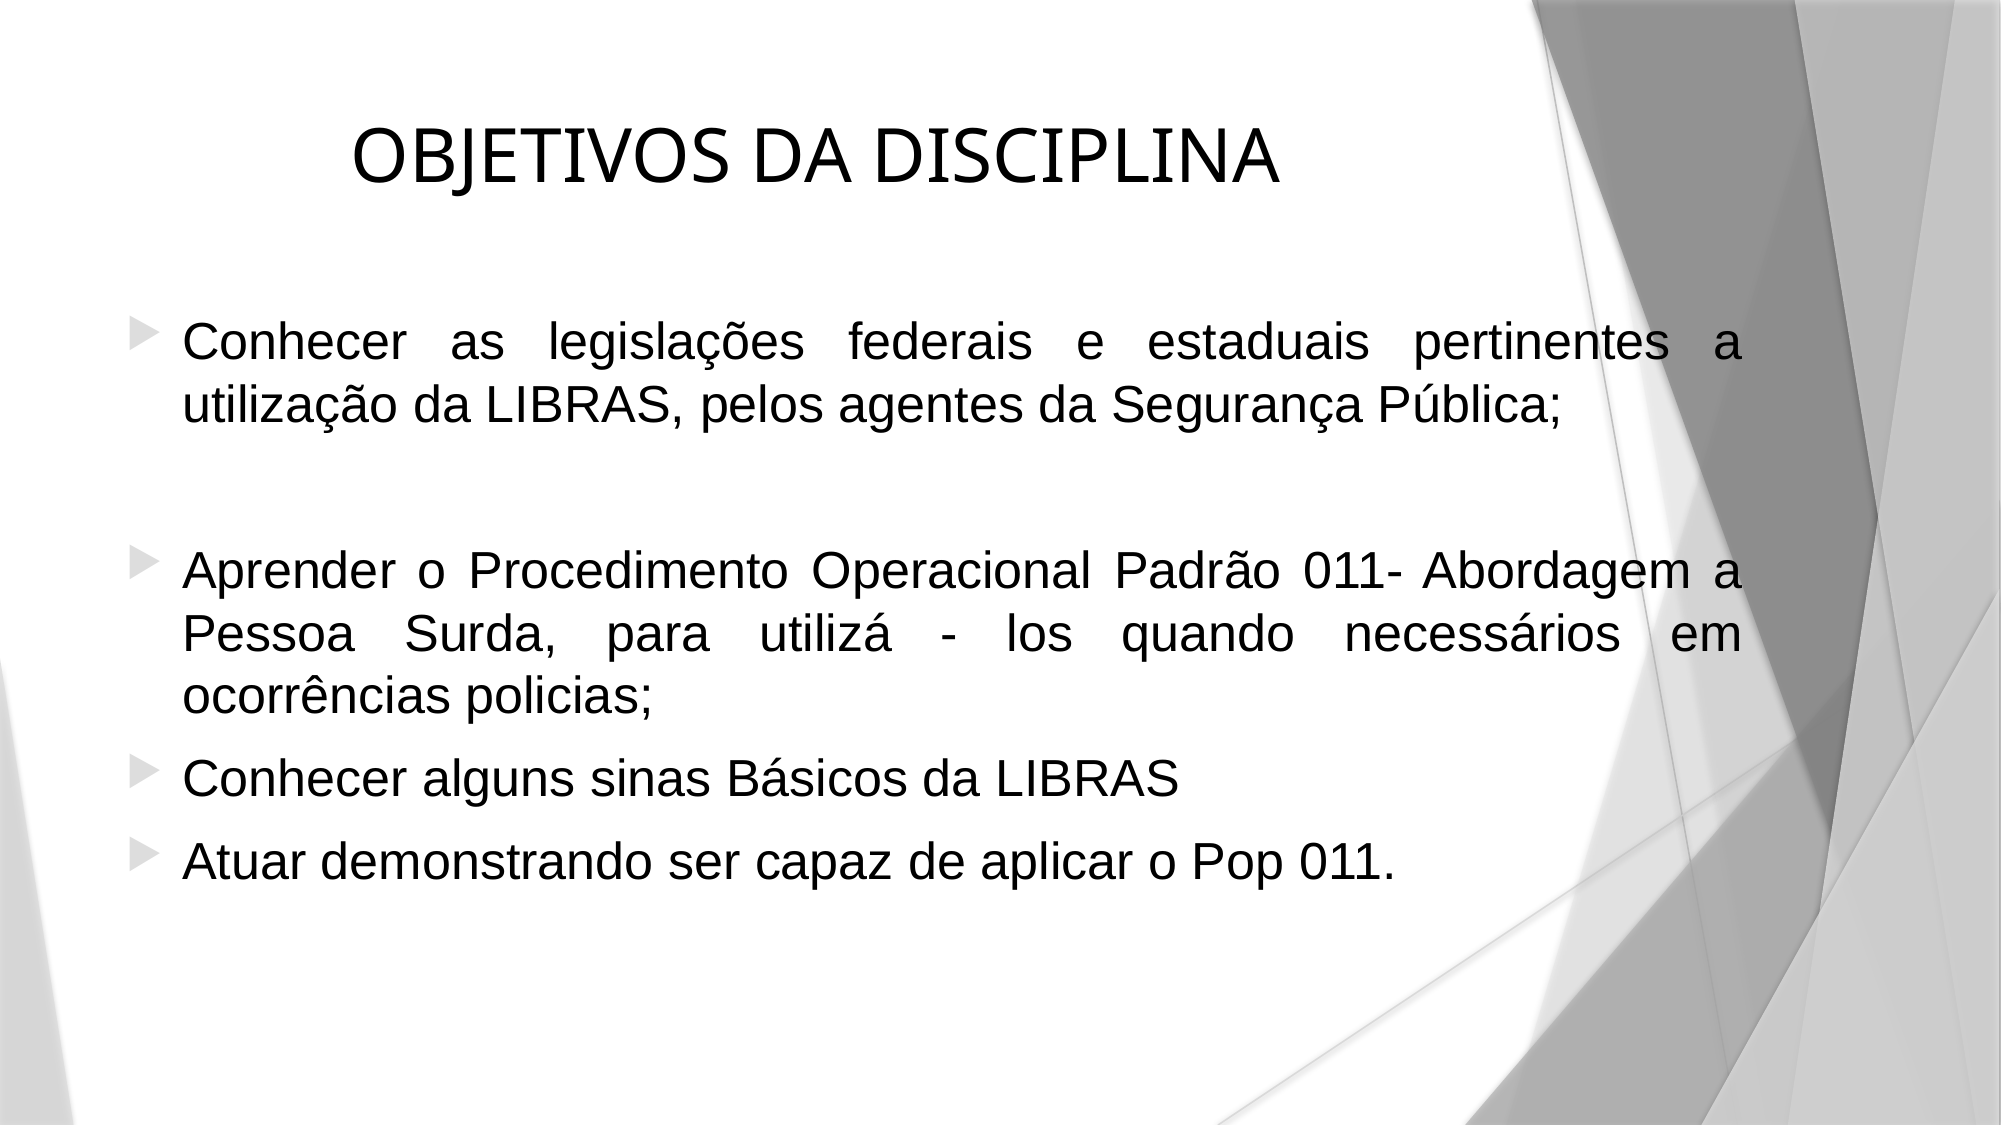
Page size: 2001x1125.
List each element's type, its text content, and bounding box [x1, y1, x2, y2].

text_box OBJETIVOS DA DISCIPLINA [111, 99, 1522, 267]
text_box Conhecer as legislações federais e estaduais pertinentes a utilização da LIBRAS, pelos agentes da Segurança Pública; Aprender o Procedimento Operacional Padrão 011- Abordagem a Pessoa Surda, para utilizá - los quando necessários em ocorrências policias; Conhecer alguns sinas Básicos da LIBRAS Atuar demonstrando ser capaz de aplicar o Pop 011. [111, 300, 1759, 937]
